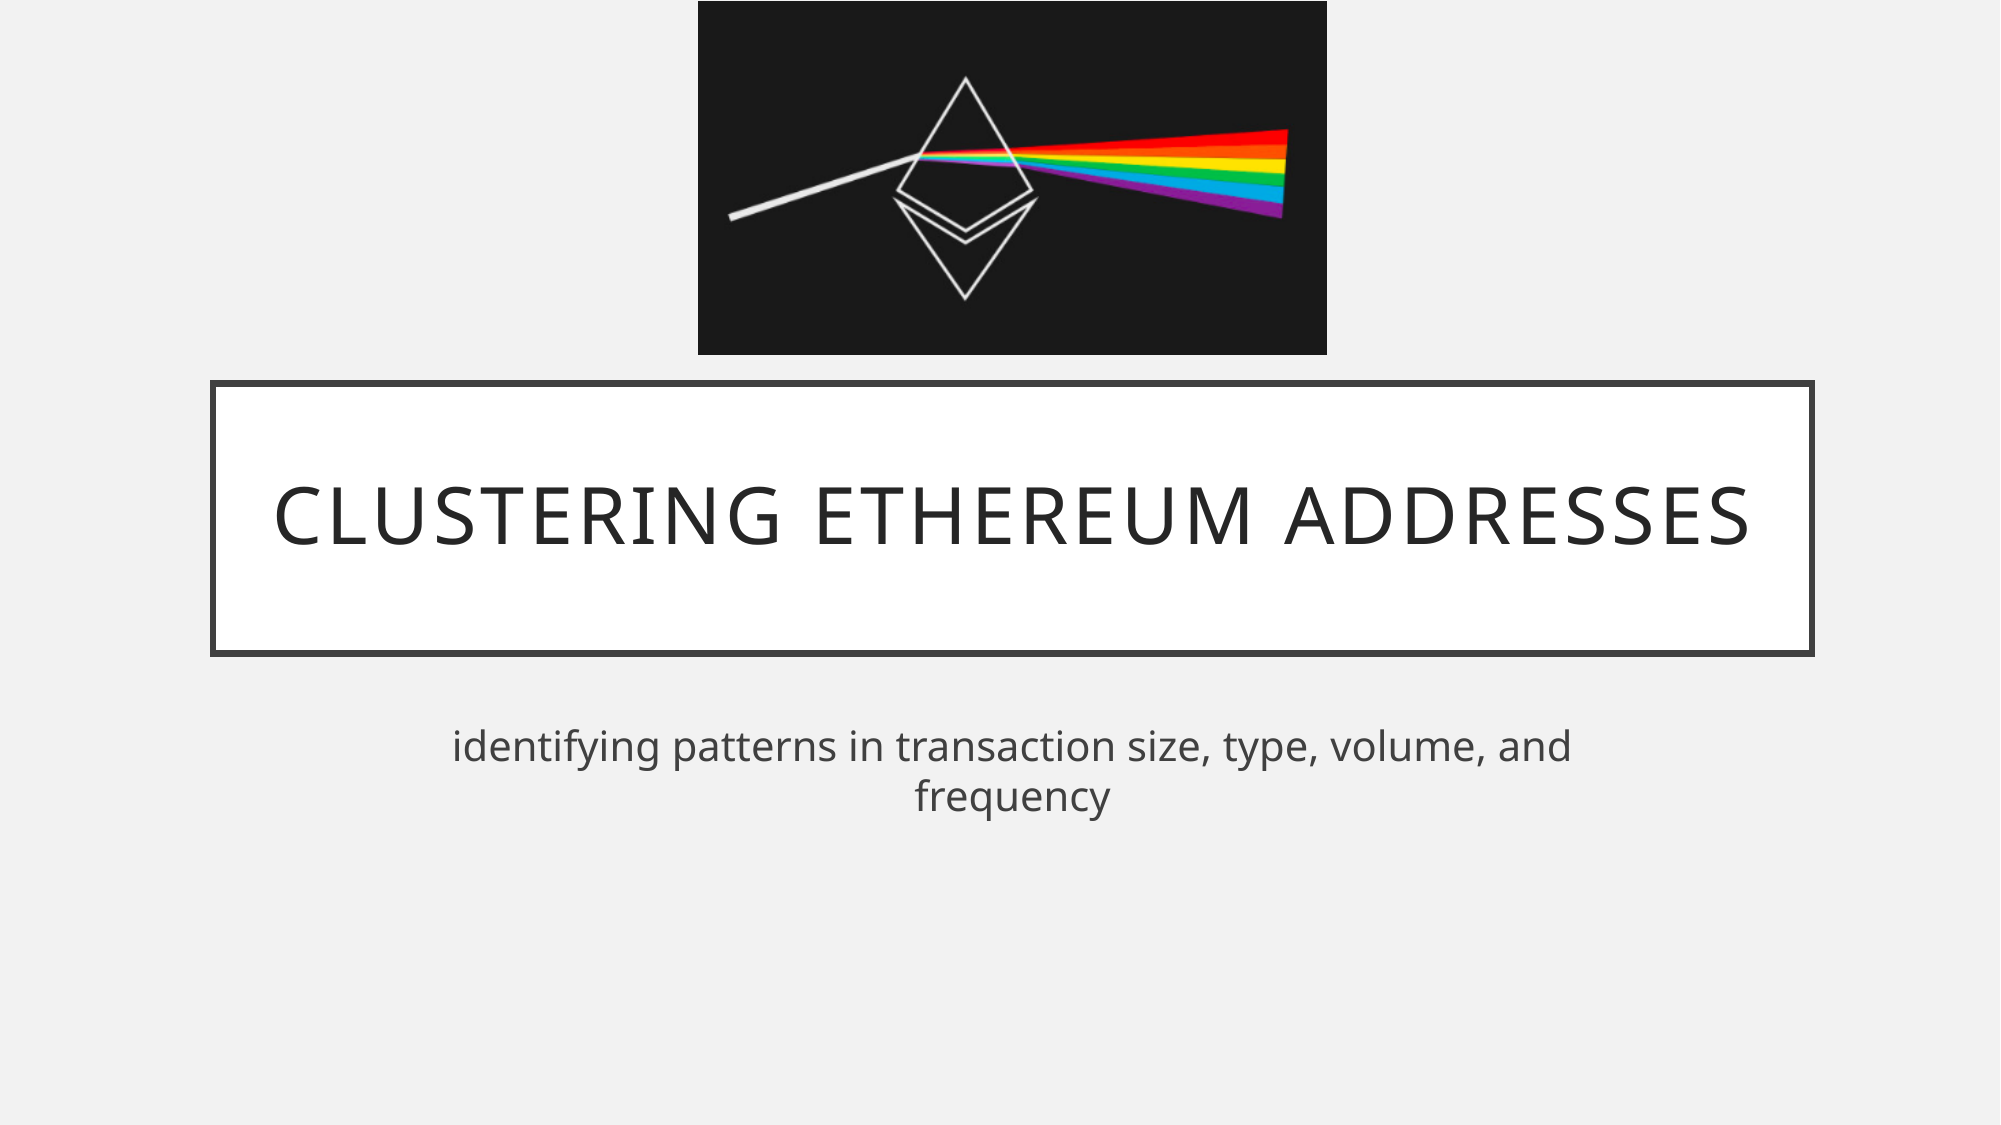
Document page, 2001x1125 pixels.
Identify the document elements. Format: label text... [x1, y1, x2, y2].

title ClusterING ETHEREUM ADDRESSES [210, 380, 1815, 657]
picture [698, 1, 1327, 355]
subtitle identifying patterns in transaction size, type, volume, and frequency [370, 712, 1655, 916]
